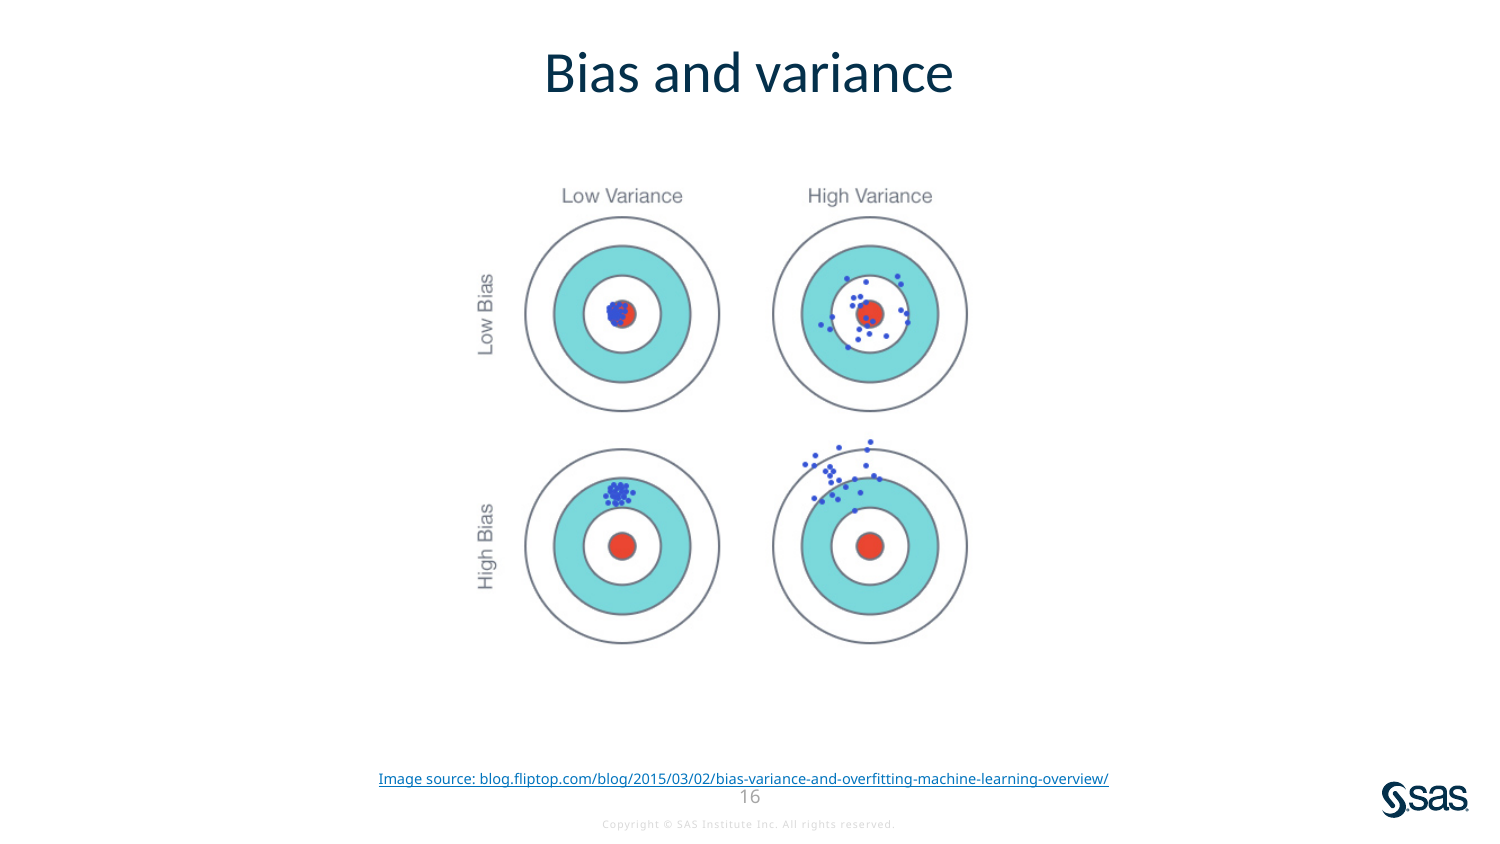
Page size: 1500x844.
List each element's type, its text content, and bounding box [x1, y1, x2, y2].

title Bias and variance [102, 31, 1398, 107]
picture [422, 160, 1021, 668]
slide_number 16 [675, 780, 825, 818]
text_box Image source: blog.fliptop.com/blog/2015/03/02/bias-variance-and-overfitting-machine-learning-overview/ [363, 762, 1124, 797]
